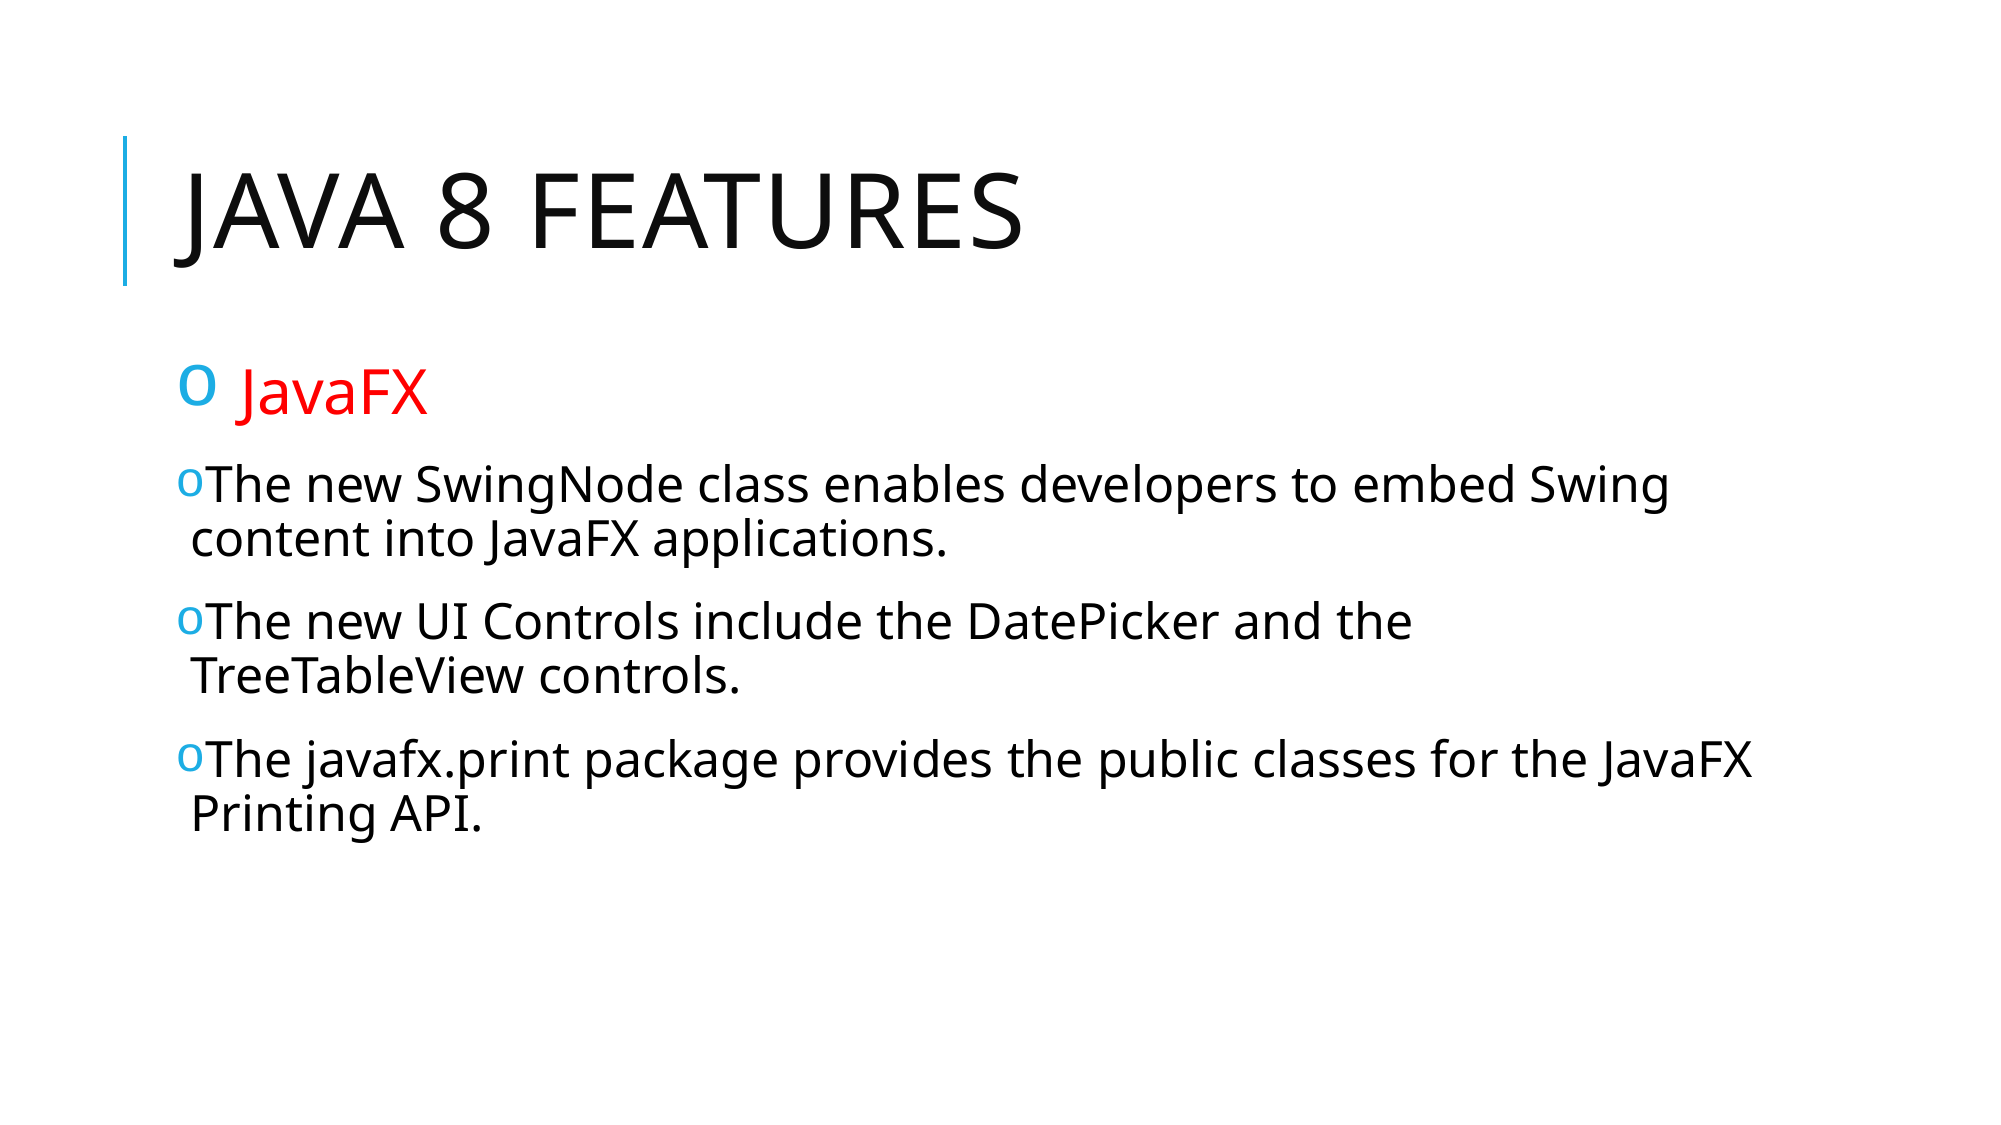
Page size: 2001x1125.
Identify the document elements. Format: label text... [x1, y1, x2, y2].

list JavaFX The new SwingNode class enables developers to embed Swing content into JavaFX applications. The new UI Controls include the DatePicker and the TreeTableView controls. The javafx.print package provides the public classes for the JavaFX Printing API. [168, 341, 1763, 1002]
title Java 8 Features [168, 96, 1763, 341]
